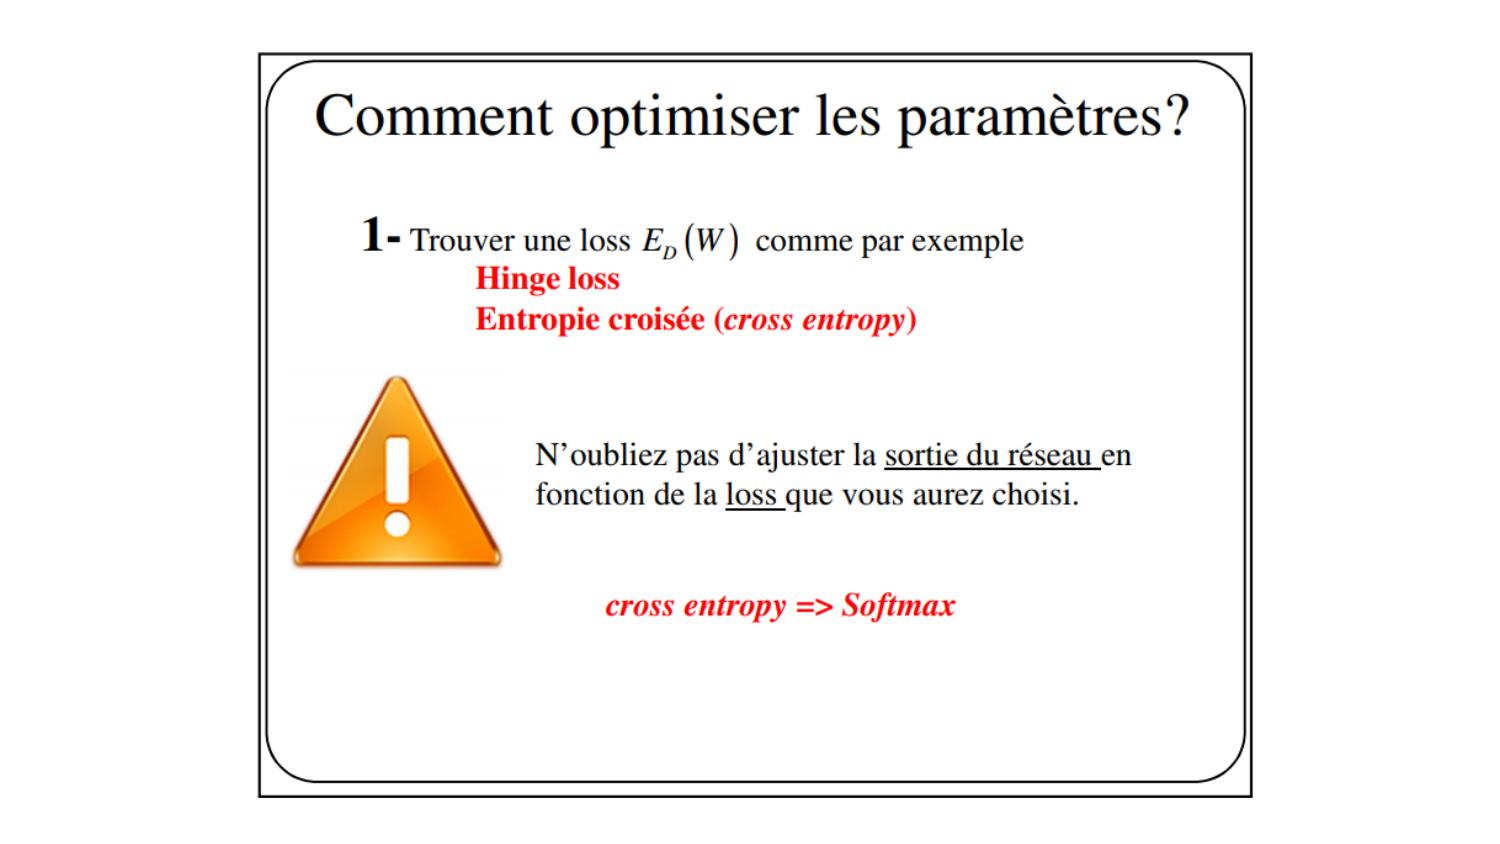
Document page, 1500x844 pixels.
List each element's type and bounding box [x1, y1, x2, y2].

picture [218, 24, 1282, 819]
